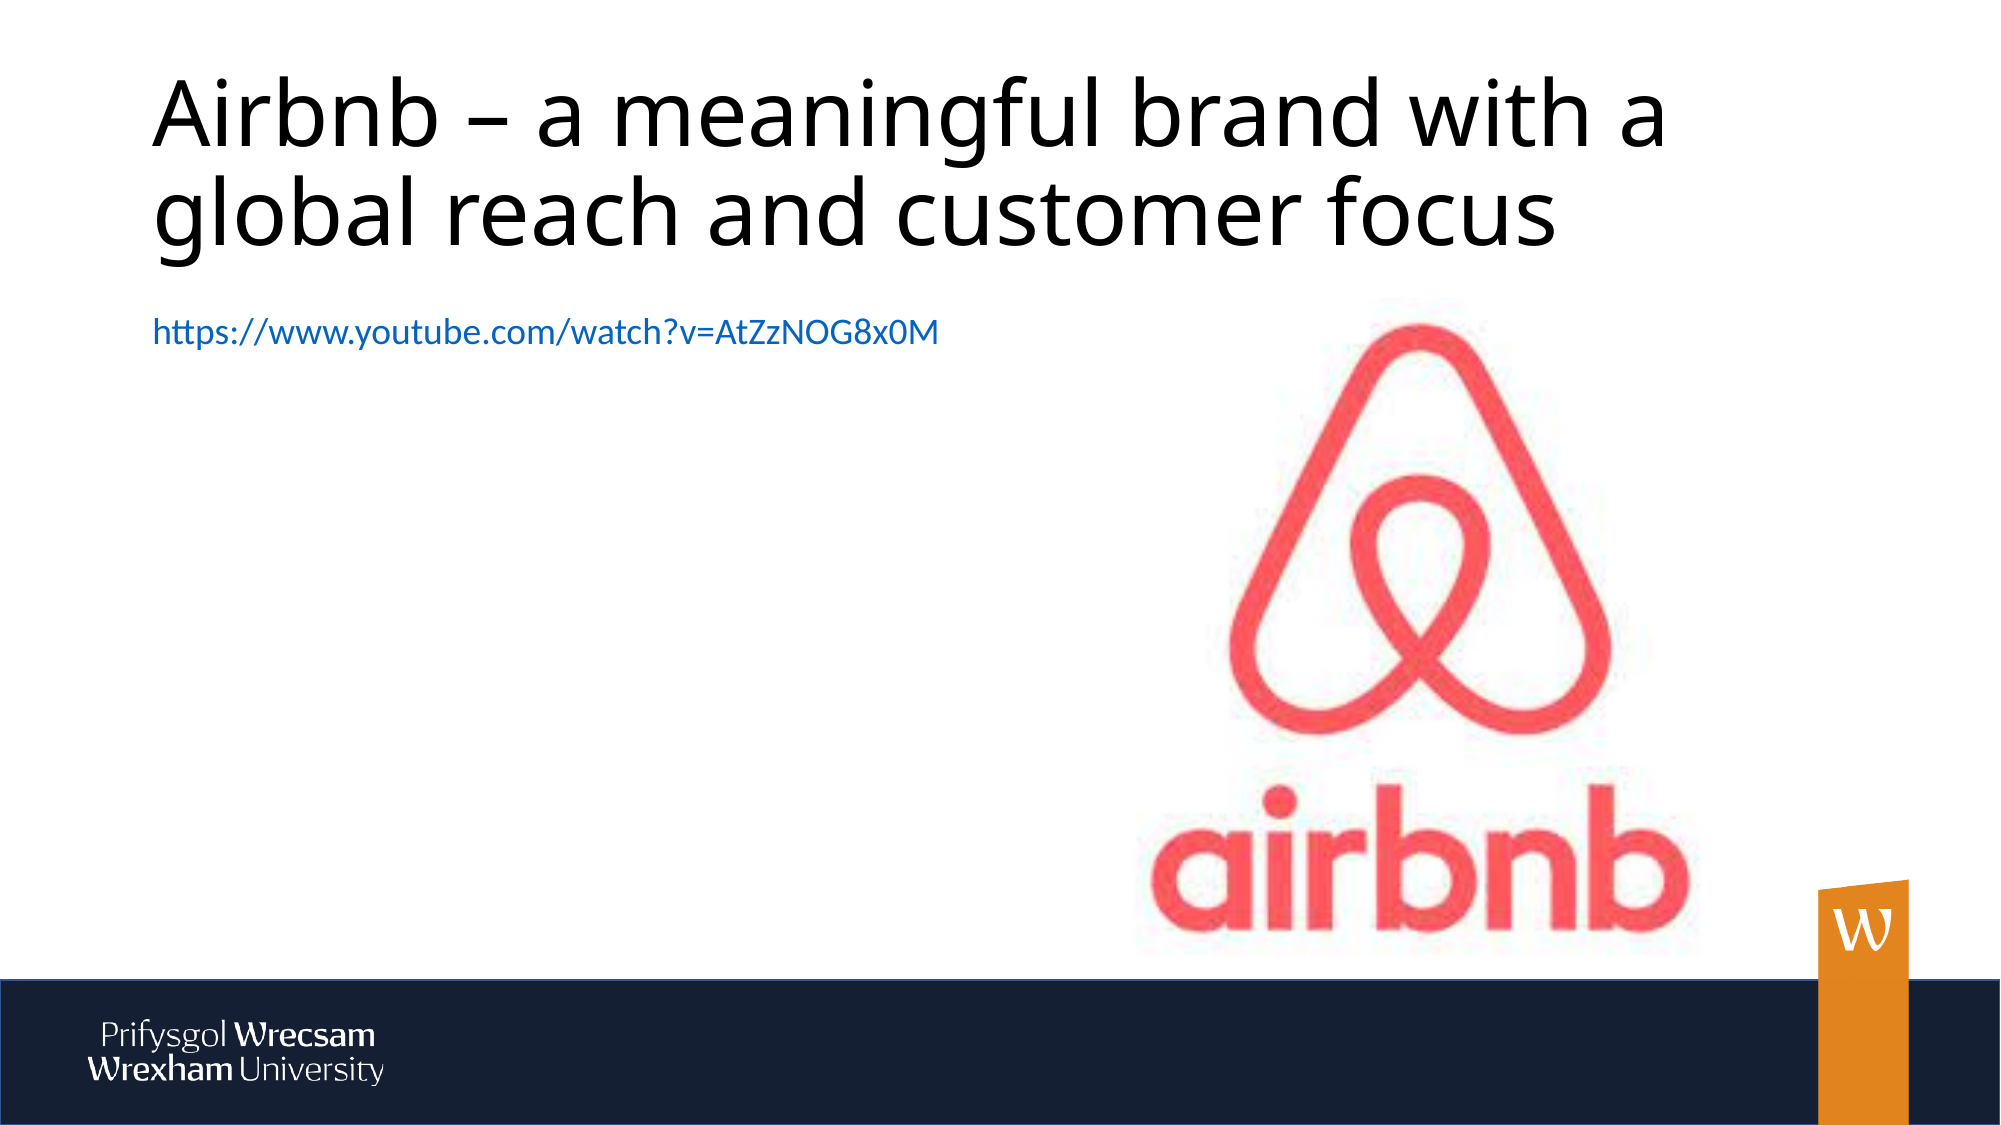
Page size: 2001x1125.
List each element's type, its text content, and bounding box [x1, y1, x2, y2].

title Airbnb – a meaningful brand with a global reach and customer focus [137, 59, 1863, 278]
text_box [1909, 979, 2000, 1125]
text_box [0, 979, 1818, 1125]
list https://www.youtube.com/watch?v=AtZzNOG8x0M [137, 299, 1863, 1014]
picture [1818, 879, 1909, 1125]
picture [1090, 298, 1750, 958]
picture [87, 1019, 384, 1086]
